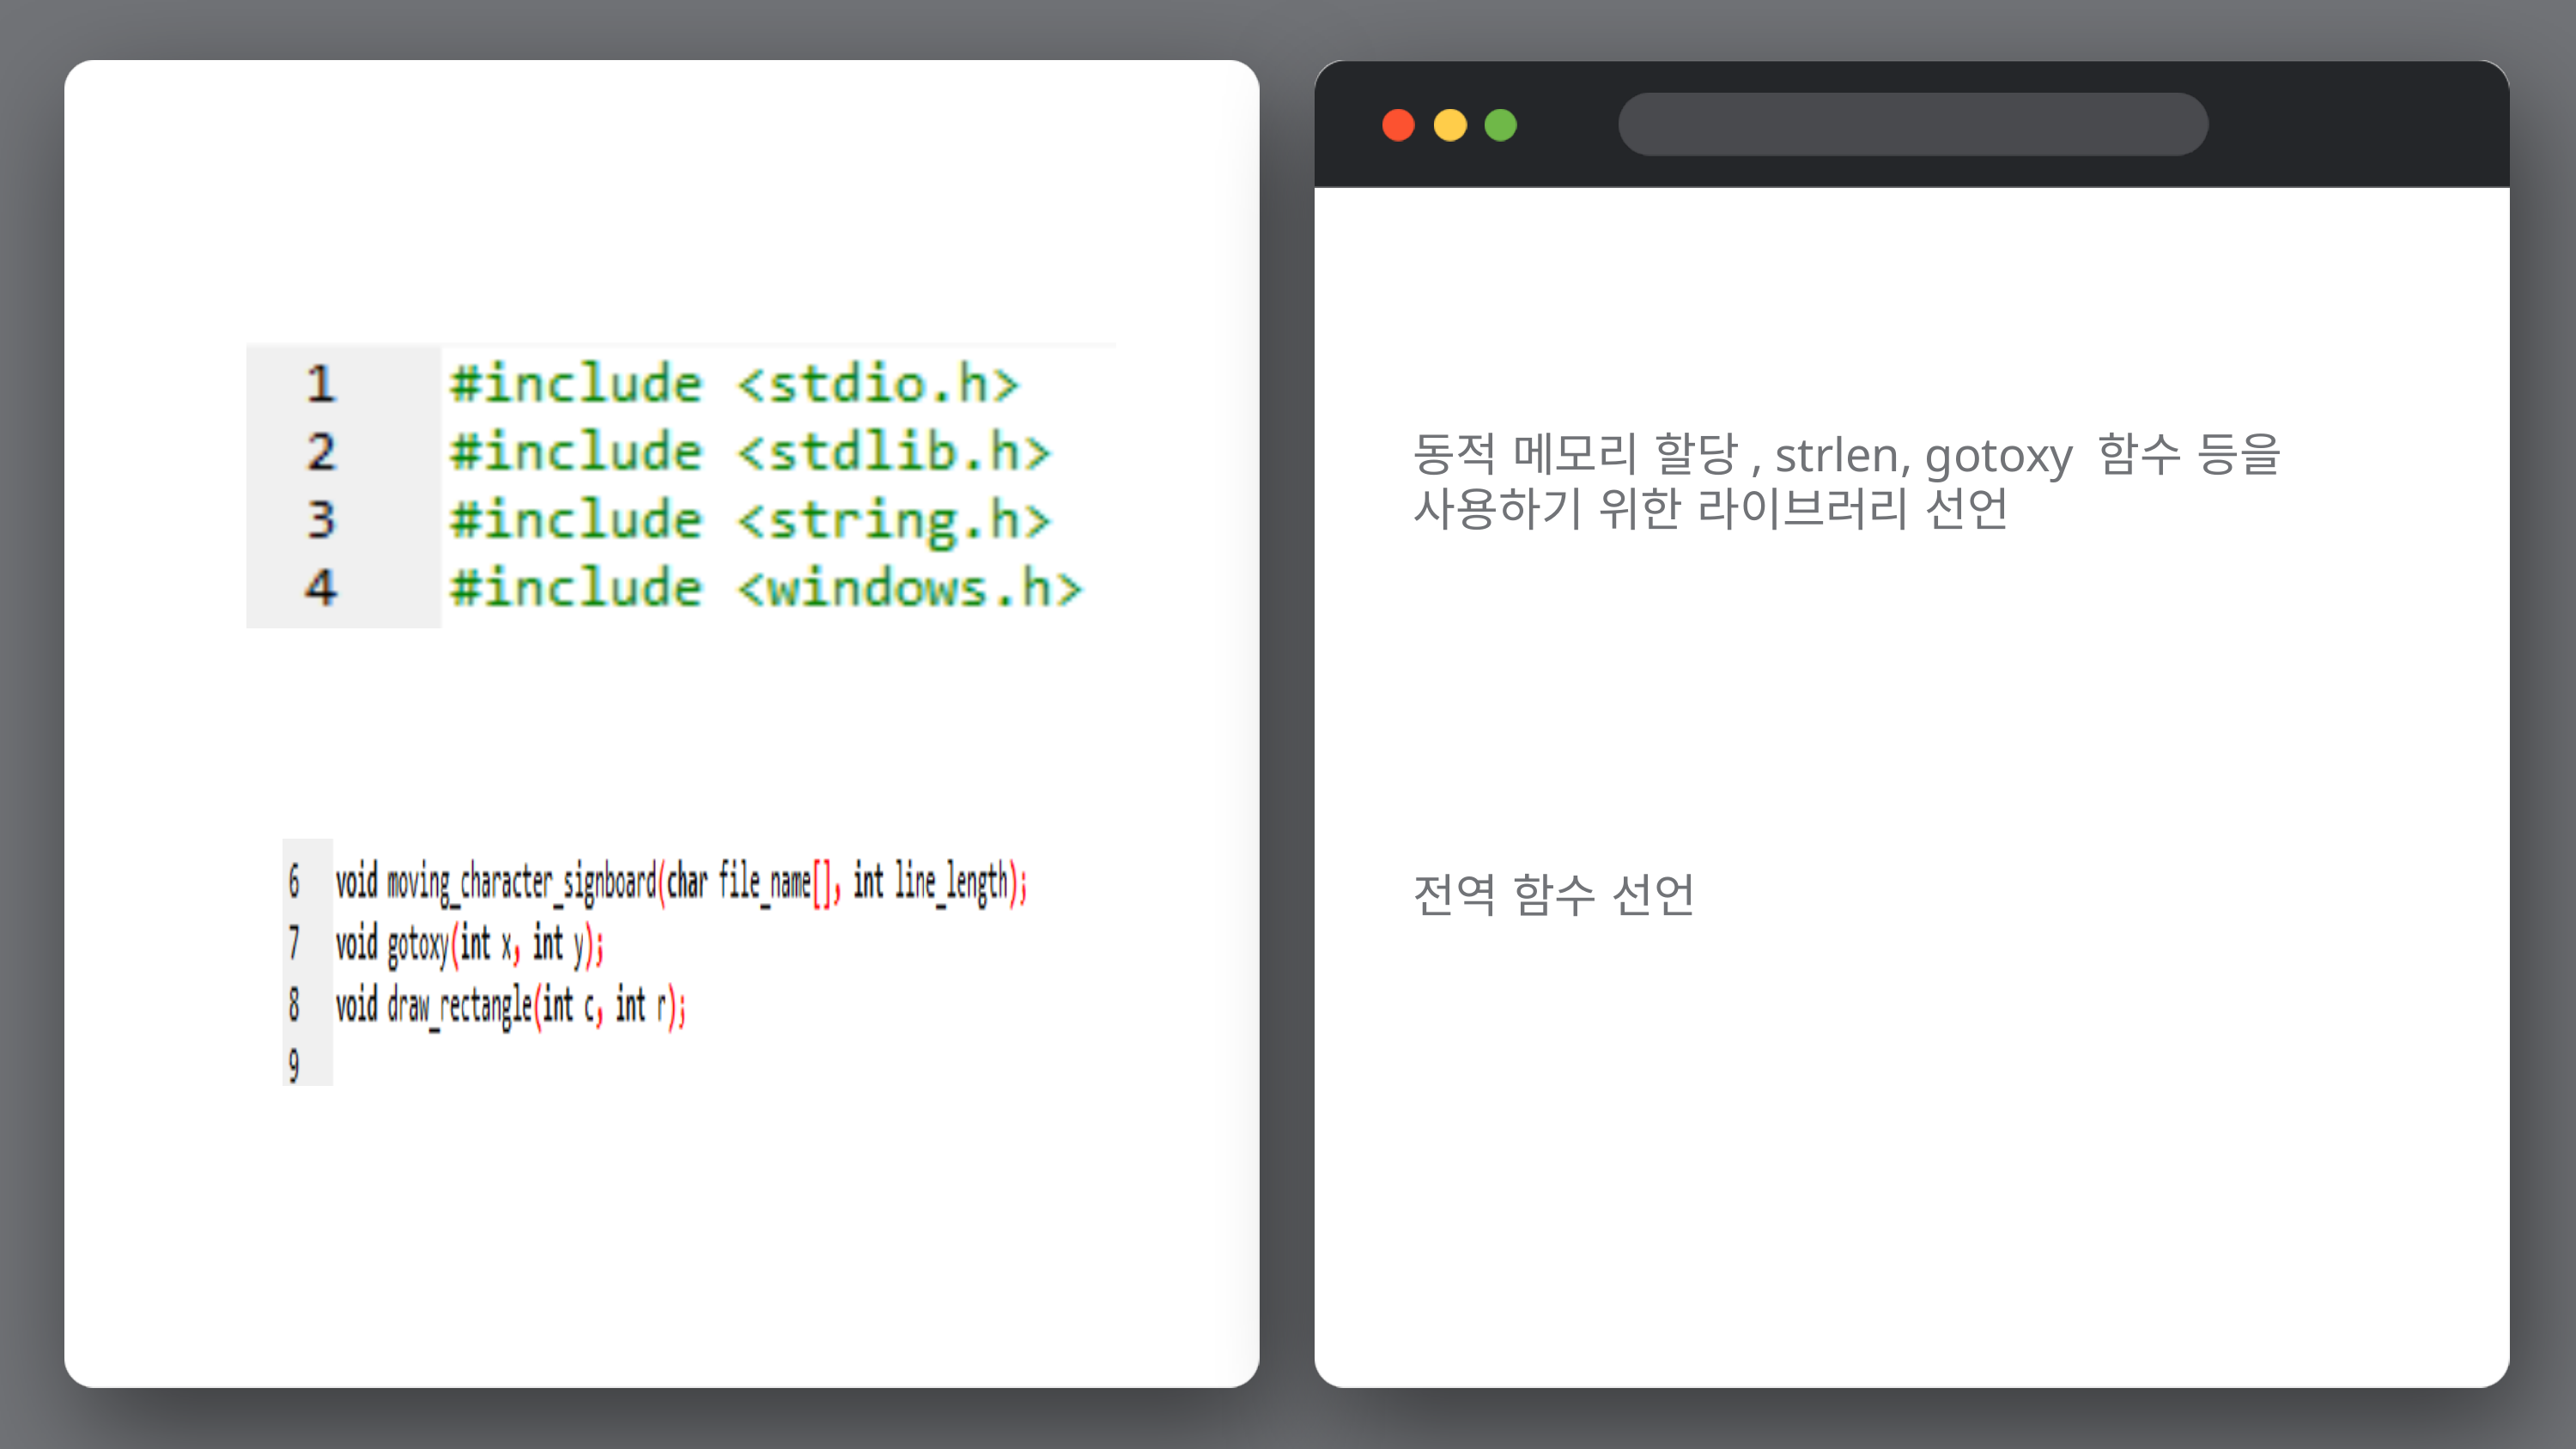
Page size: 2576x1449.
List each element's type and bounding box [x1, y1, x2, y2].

picture [64, 60, 1260, 1388]
picture [1314, 60, 2511, 1388]
